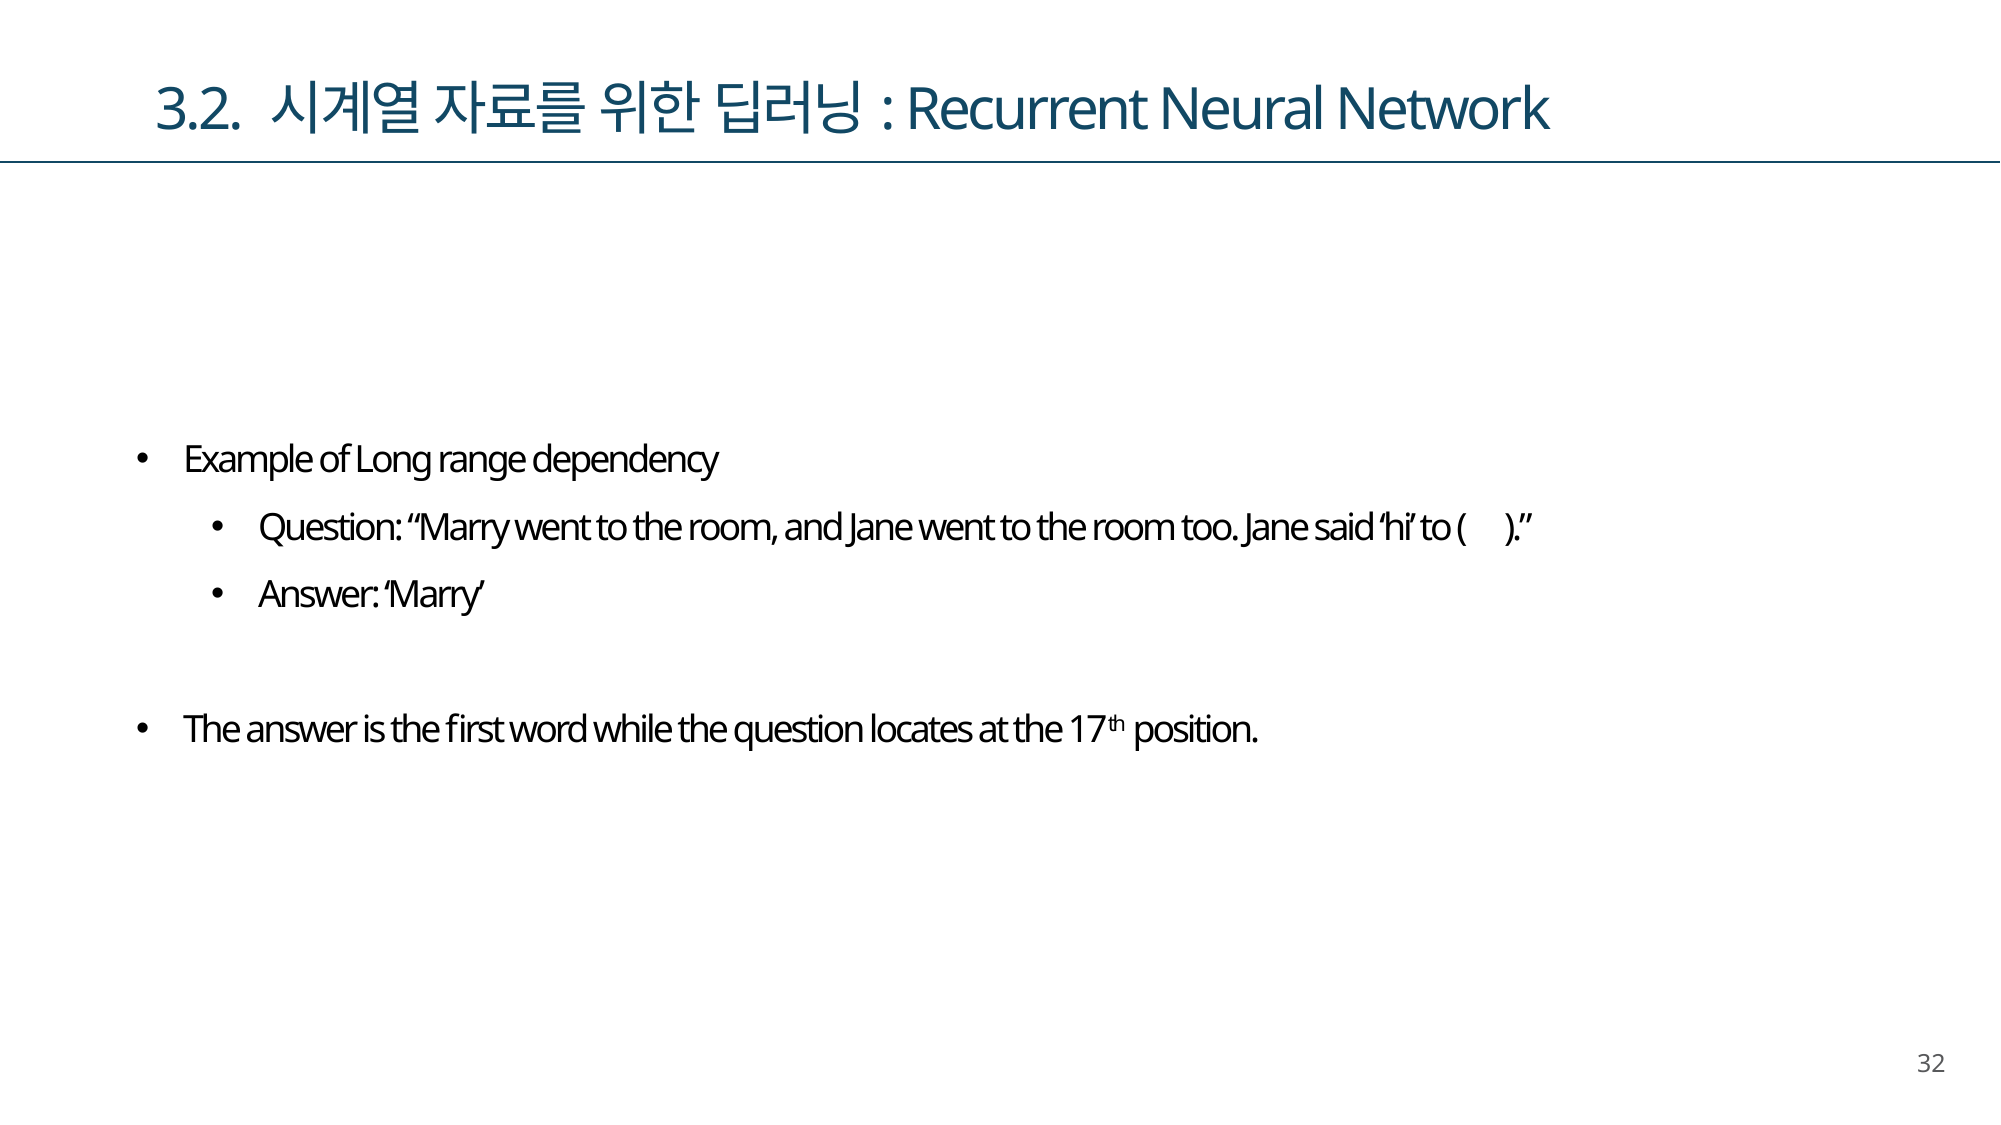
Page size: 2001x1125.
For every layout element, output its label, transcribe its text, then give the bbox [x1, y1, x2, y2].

text_box 3.2. 시계열 자료를 위한 딥러닝: Recurrent Neural Network [140, 63, 1566, 149]
text_box Example of Long range dependency Question: “Marry went to the room, and Jane went to the room too. Jane said ‘hi’ to ( ).” Answer: ‘Marry’ The answer is the first word while the question locates at the 17th position. [121, 405, 1872, 758]
